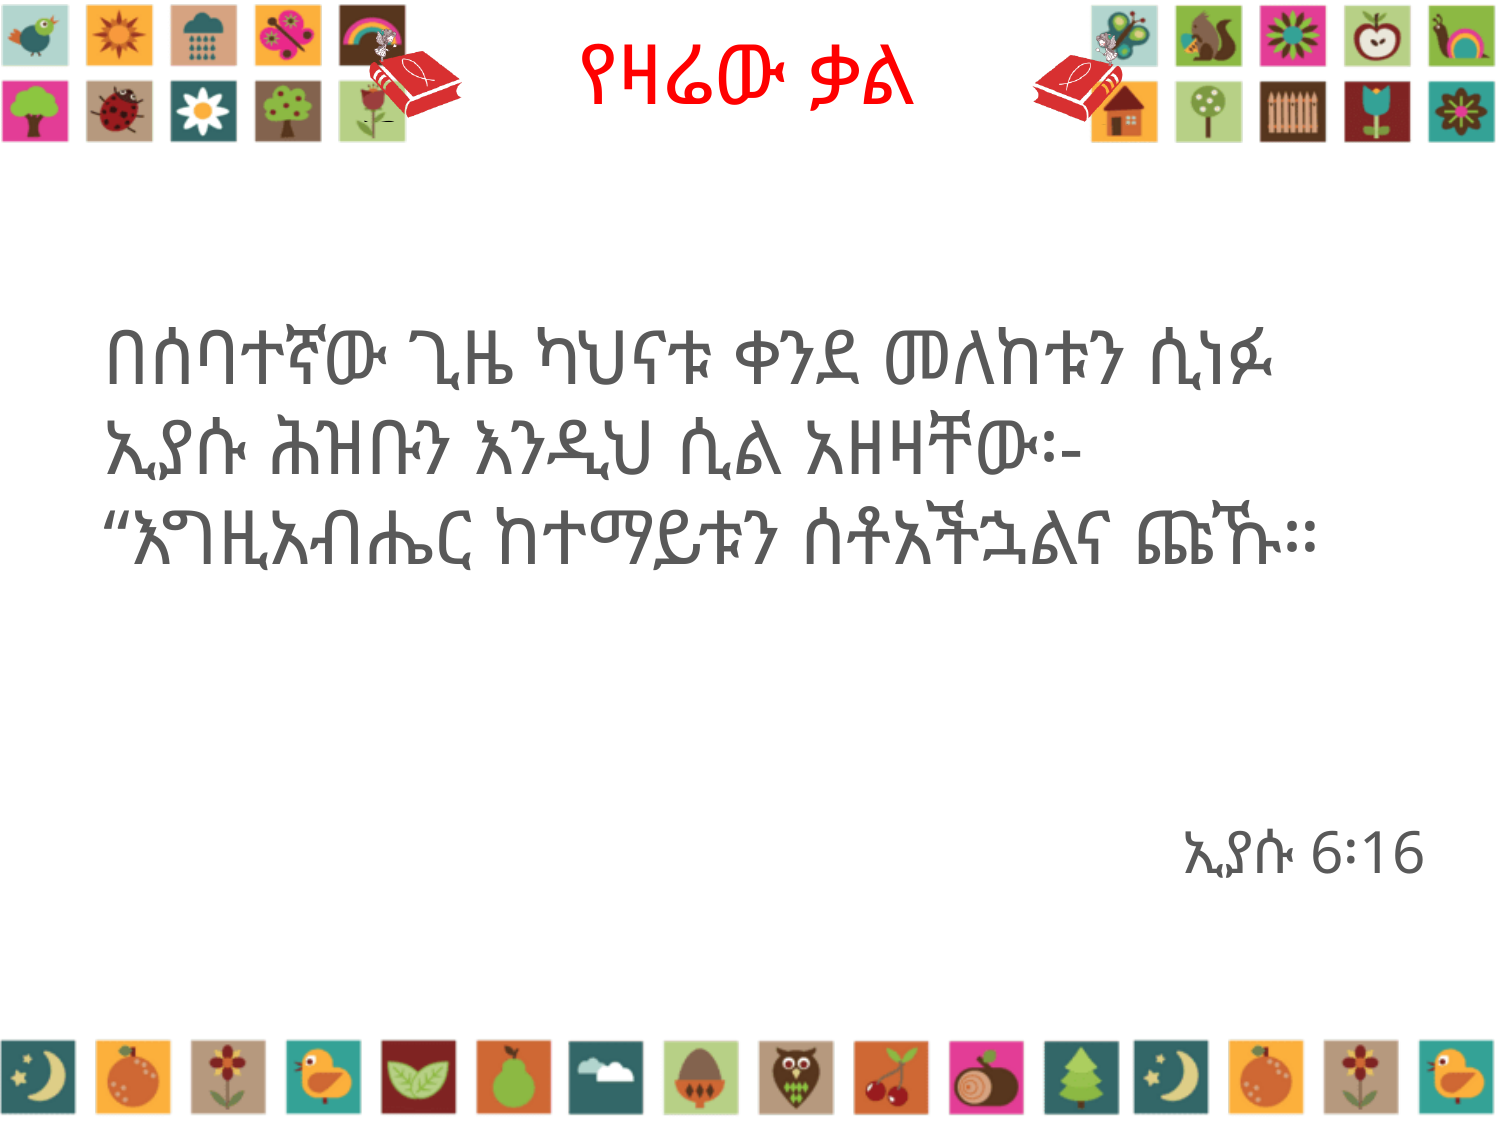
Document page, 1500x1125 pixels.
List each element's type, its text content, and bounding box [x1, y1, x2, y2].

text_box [0, 1028, 1500, 1118]
text_box በሰባተኛው ጊዜ ካህናቱ ቀንደ መለከቱን ሲነፉ ኢያሱ ሕዝቡን እንዲህ ሲል አዘዛቸው፡- “እግዚአብሔር ከተማይቱን ሰቶአችኋልና ጩኹ። [88, 302, 1436, 588]
picture [1000, 3, 1500, 150]
picture [0, 3, 494, 150]
text_box ኢያሱ 6፡16 [808, 807, 1441, 893]
text_box የዛሬው ቃል [492, 13, 1078, 129]
